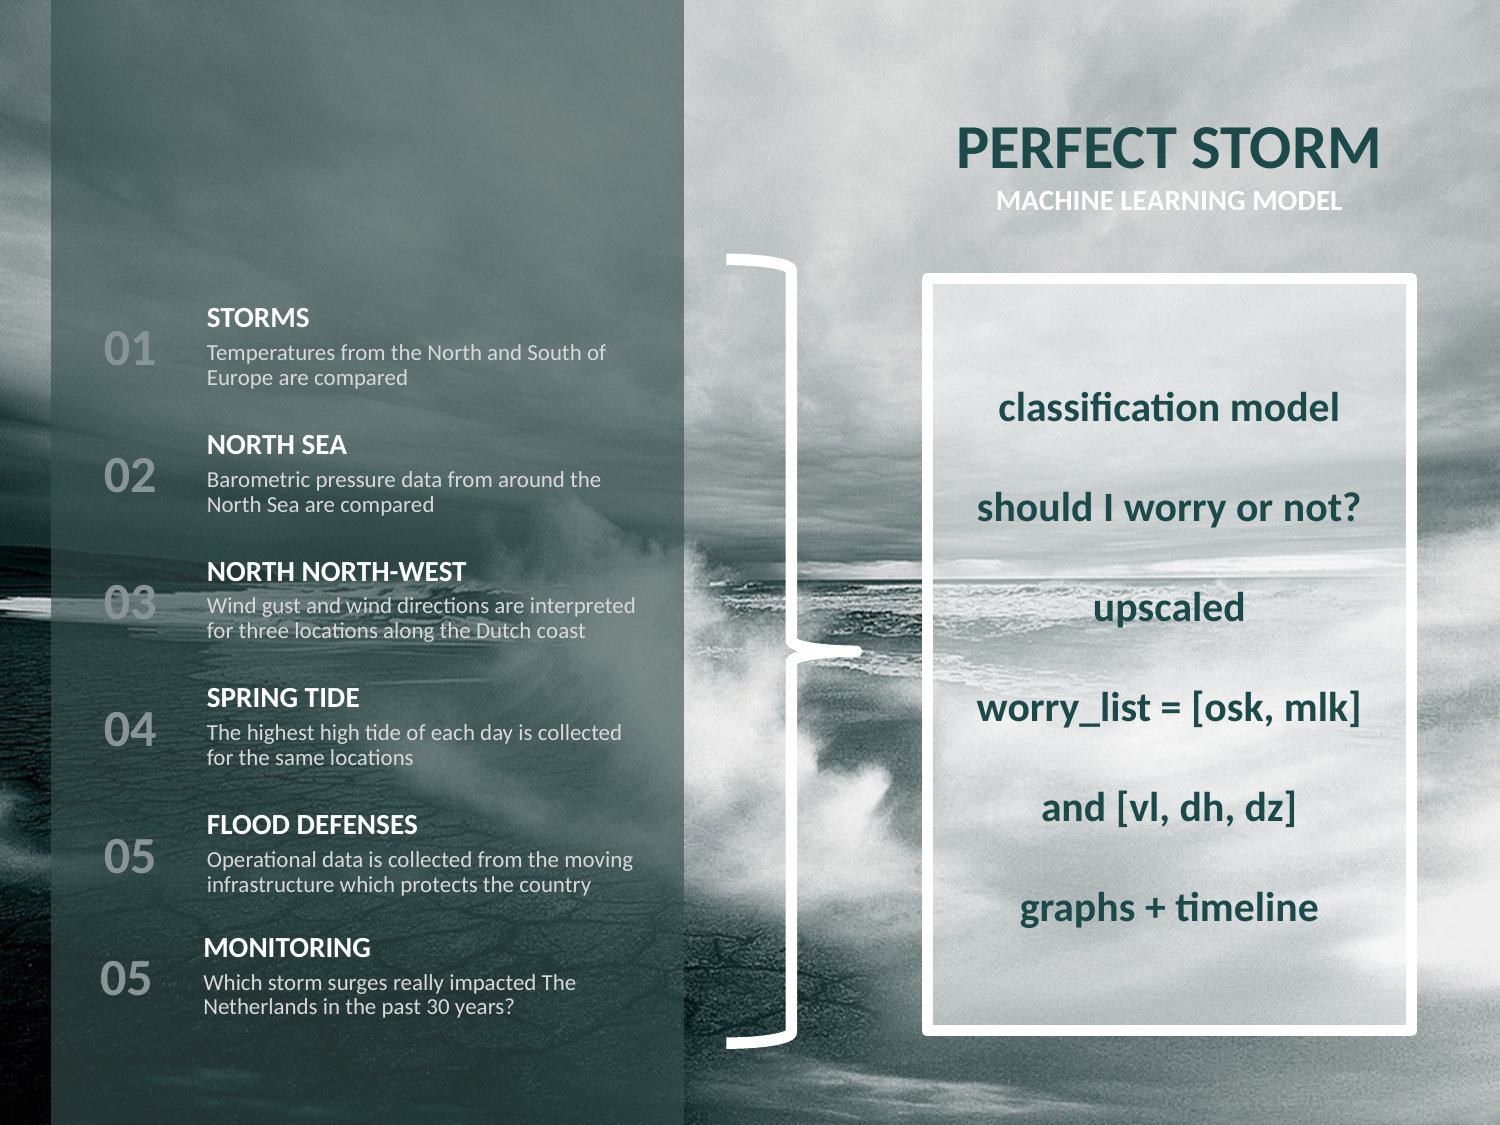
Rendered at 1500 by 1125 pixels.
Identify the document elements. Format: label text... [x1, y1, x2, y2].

text_box [726, 258, 858, 1044]
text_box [88, 671, 677, 779]
text_box PERFECT STORM MACHINE LEARNING MODEL [891, 99, 1447, 224]
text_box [88, 417, 677, 525]
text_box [84, 920, 674, 1028]
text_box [88, 290, 677, 398]
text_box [88, 544, 677, 652]
text_box classification model should I worry or not? upscaled worry_list = [osk, mlk] and [vl, dh, dz] graphs + timeline [925, 276, 1414, 1033]
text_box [88, 797, 677, 906]
picture [0, 0, 1500, 1125]
